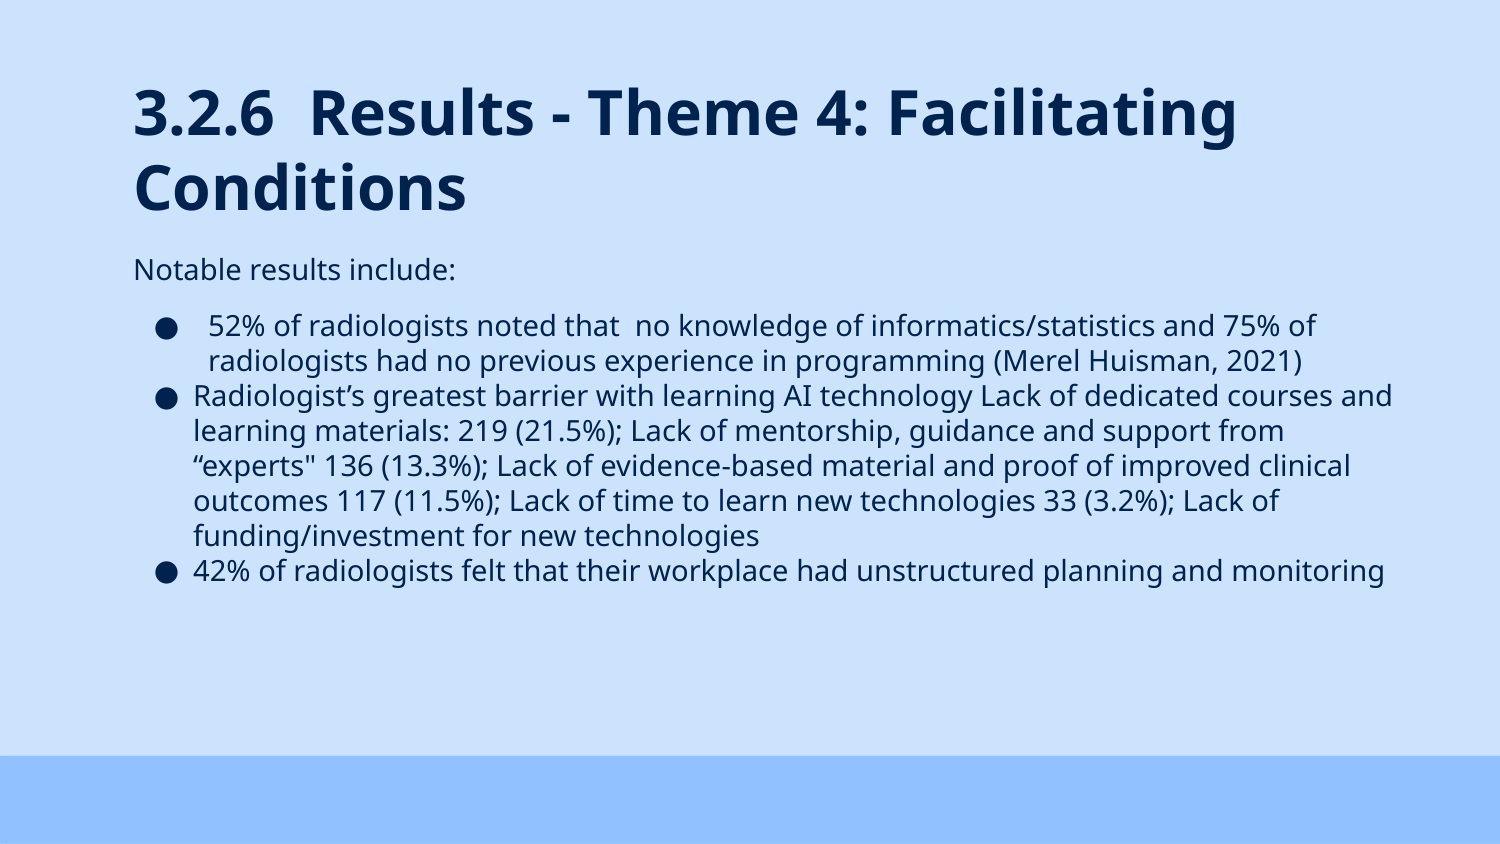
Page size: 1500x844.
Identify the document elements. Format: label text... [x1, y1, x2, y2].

list Notable results include: 52% of radiologists noted that no knowledge of informatics/statistics and 75% of radiologists had no previous experience in programming (Merel Huisman, 2021) Radiologist’s greatest barrier with learning AI technology Lack of dedicated courses and learning materials: 219 (21.5%); Lack of mentorship, guidance and support from “experts" 136 (13.3%); Lack of evidence-based material and proof of improved clinical outcomes 117 (11.5%); Lack of time to learn new technologies 33 (3.2%); Lack of funding/investment for new technologies 42% of radiologists felt that their workplace had unstructured planning and monitoring [118, 236, 1413, 716]
title 3.2.6 Results - Theme 4: Facilitating Conditions [118, 72, 1382, 247]
